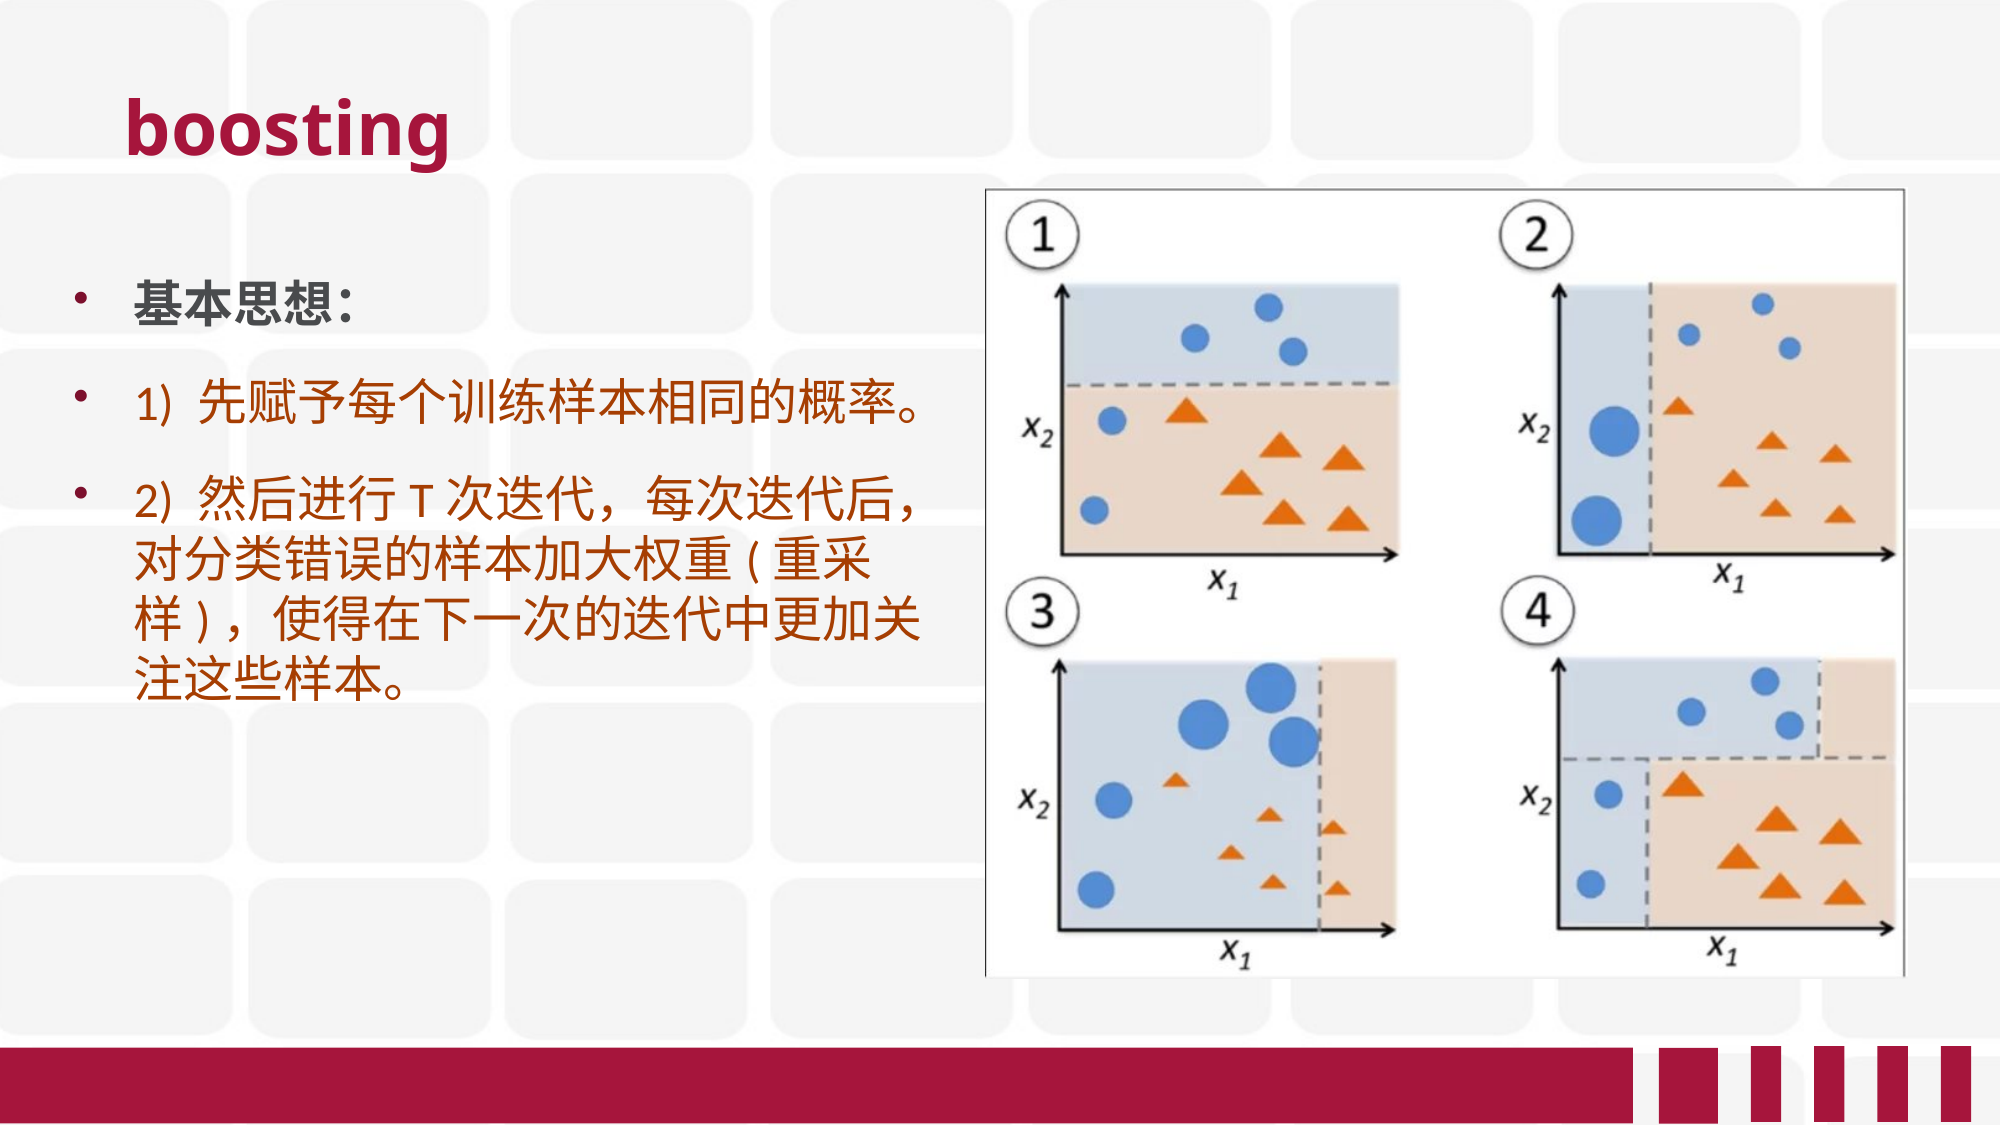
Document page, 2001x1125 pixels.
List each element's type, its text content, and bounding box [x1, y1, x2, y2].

title boosting [108, 75, 1895, 188]
picture [0, 0, 2000, 1125]
list 基本思想： 1) 先赋予每个训练样本相同的概率。 2) 然后进行T次迭代，每次迭代后，对分类错误的样本加大权重(重采样)，使得在下一次的迭代中更加关注这些样本。 [60, 265, 945, 997]
